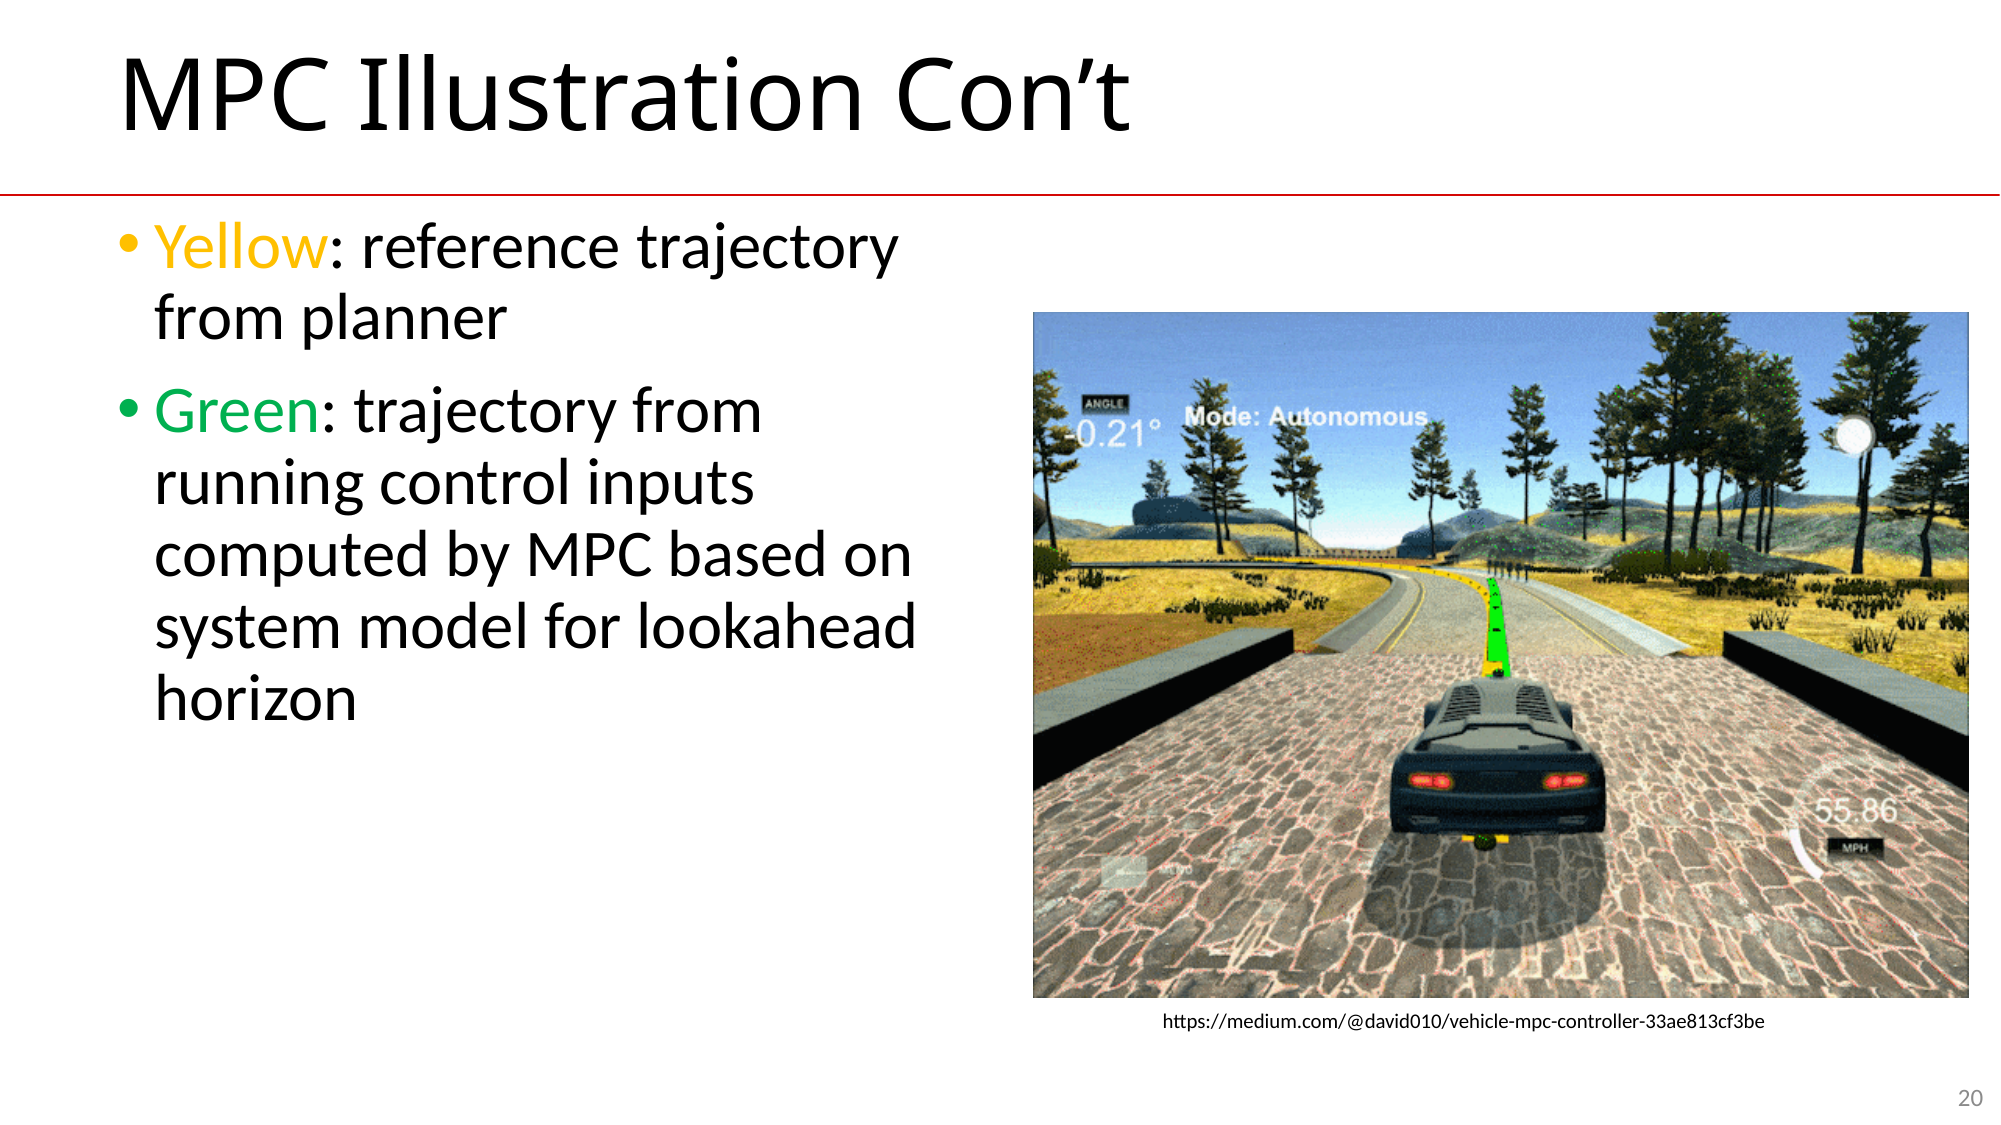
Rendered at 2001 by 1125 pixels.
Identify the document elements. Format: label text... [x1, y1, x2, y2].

slide_number 20 [1548, 1066, 1999, 1125]
title MPC Illustration Con’t [102, 10, 1899, 186]
picture [1033, 312, 1969, 998]
text_box https://medium.com/@david010/vehicle-mpc-controller-33ae813cf3be [1147, 999, 1802, 1040]
